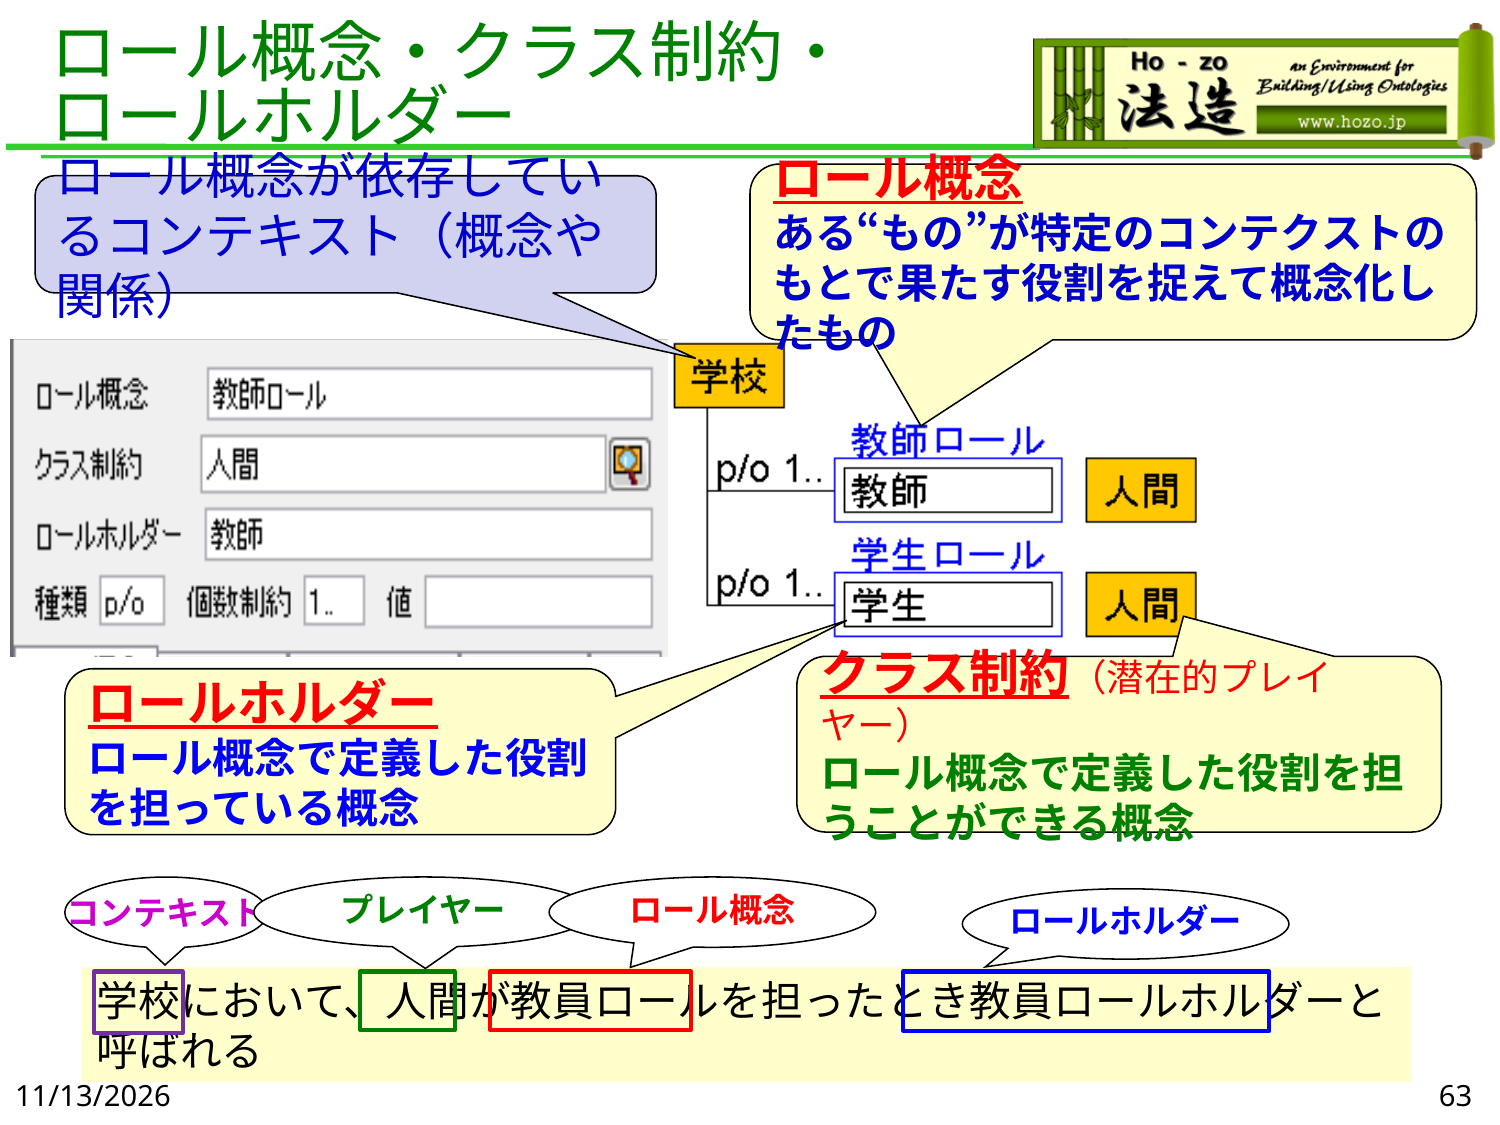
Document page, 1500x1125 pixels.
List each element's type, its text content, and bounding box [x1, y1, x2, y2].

text_box 学校において、人間が教員ロールを担ったとき教員ロールホルダーと 呼ばれる [81, 967, 1412, 1082]
text_box ロール概念 ある“もの”が特定のコンテクストのもとで果たす役割を捉えて概念化したもの [750, 164, 1477, 340]
picture [9, 339, 1219, 659]
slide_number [0, 1049, 313, 1125]
text_box ロール概念 [549, 876, 876, 968]
text_box クラス制約（潜在的プレイヤー） ロール概念で定義した役割を担うことができる概念 [796, 627, 1442, 833]
title ロール概念・クラス制約・ ロールホルダー [34, 11, 1034, 161]
text_box [901, 969, 1271, 1033]
text_box [92, 969, 185, 1035]
text_box ロール概念が依存しているコンテキスト（概念や関係） [35, 175, 657, 338]
slide_number 63 [1174, 1049, 1488, 1125]
text_box ロールホルダー ロール概念で定義した役割を担っている概念 [64, 667, 756, 835]
text_box [488, 969, 693, 1032]
text_box [358, 969, 457, 1032]
text_box ロールホルダー [962, 888, 1289, 967]
picture [1034, 23, 1495, 160]
text_box コンテキスト [64, 877, 263, 965]
text_box プレイヤー [253, 876, 570, 969]
